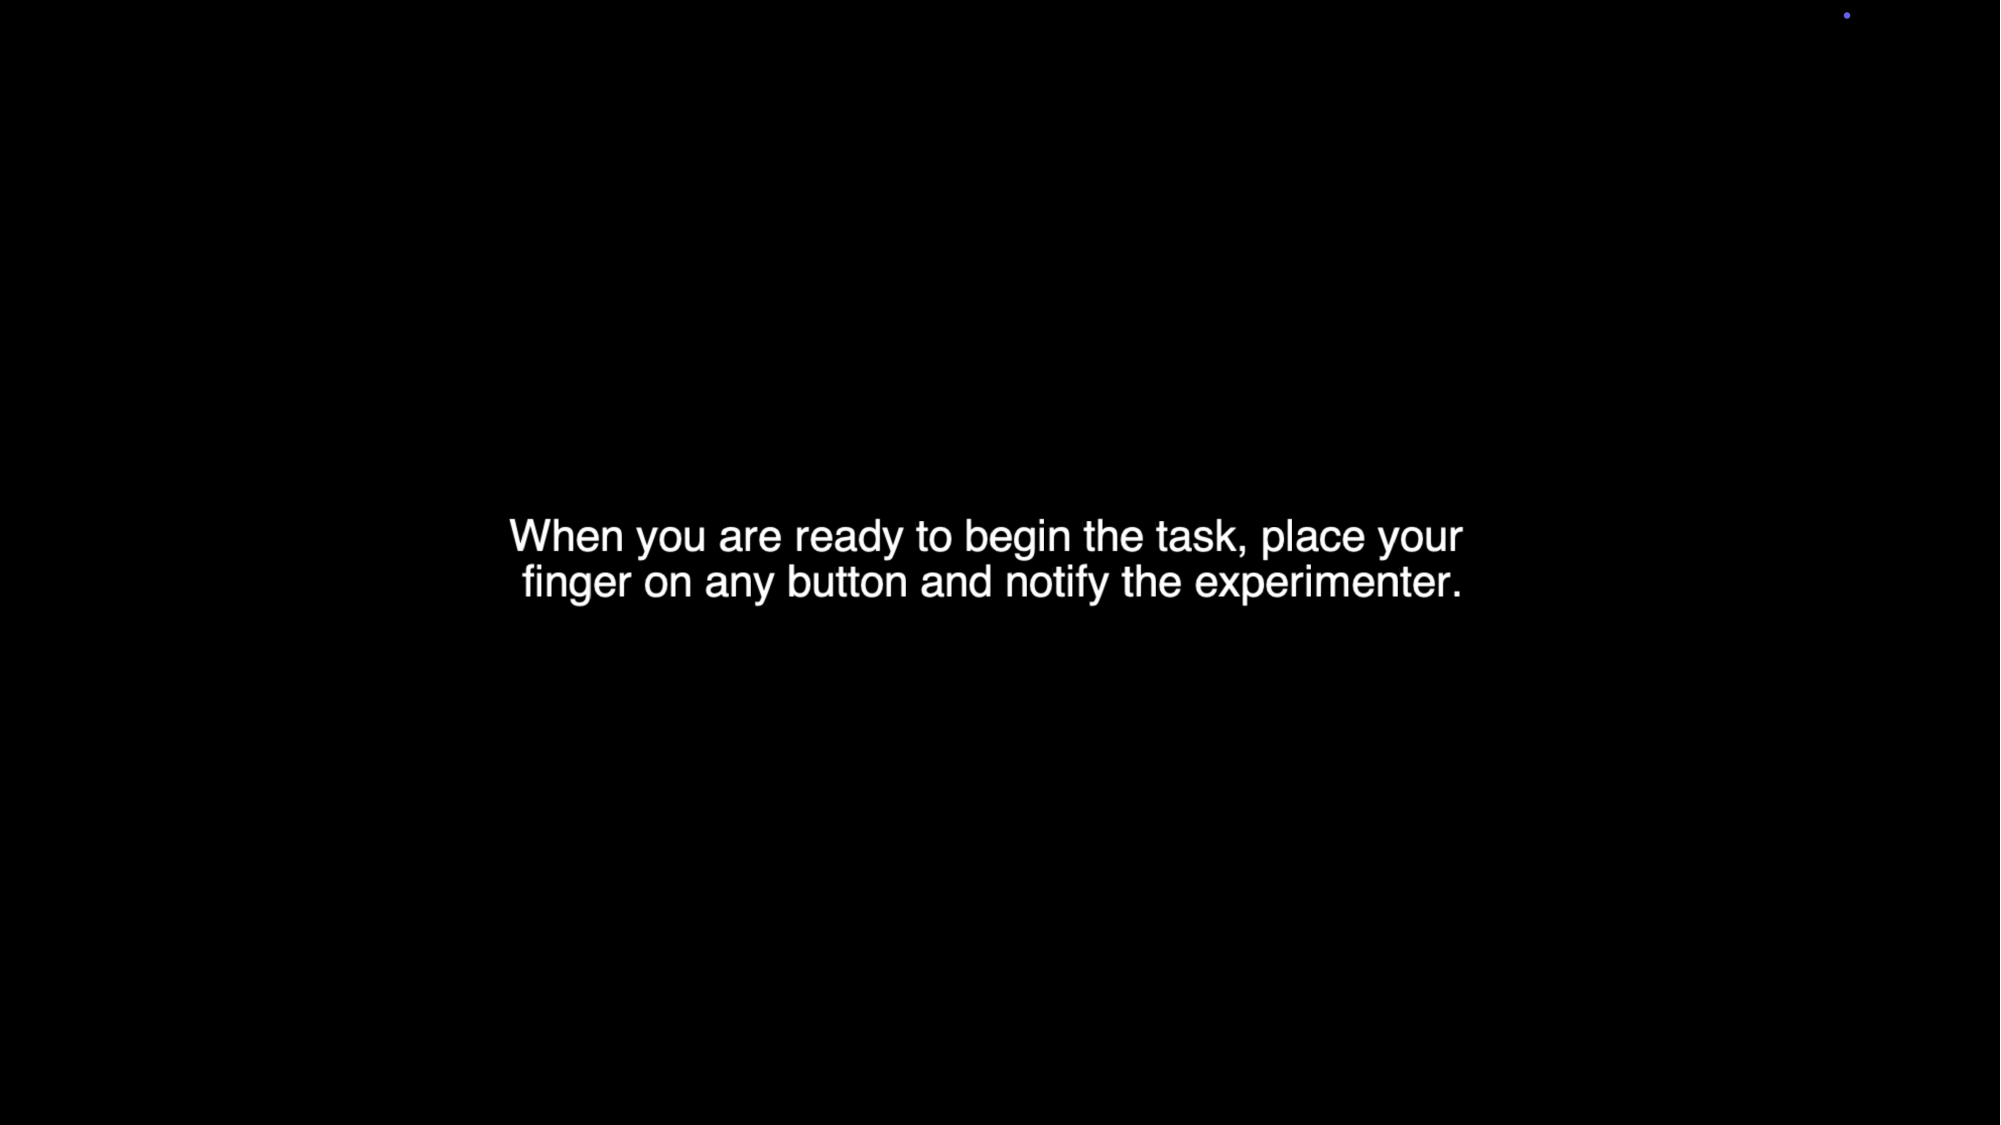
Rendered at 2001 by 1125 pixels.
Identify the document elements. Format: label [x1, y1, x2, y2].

list [121, 0, 1863, 1125]
